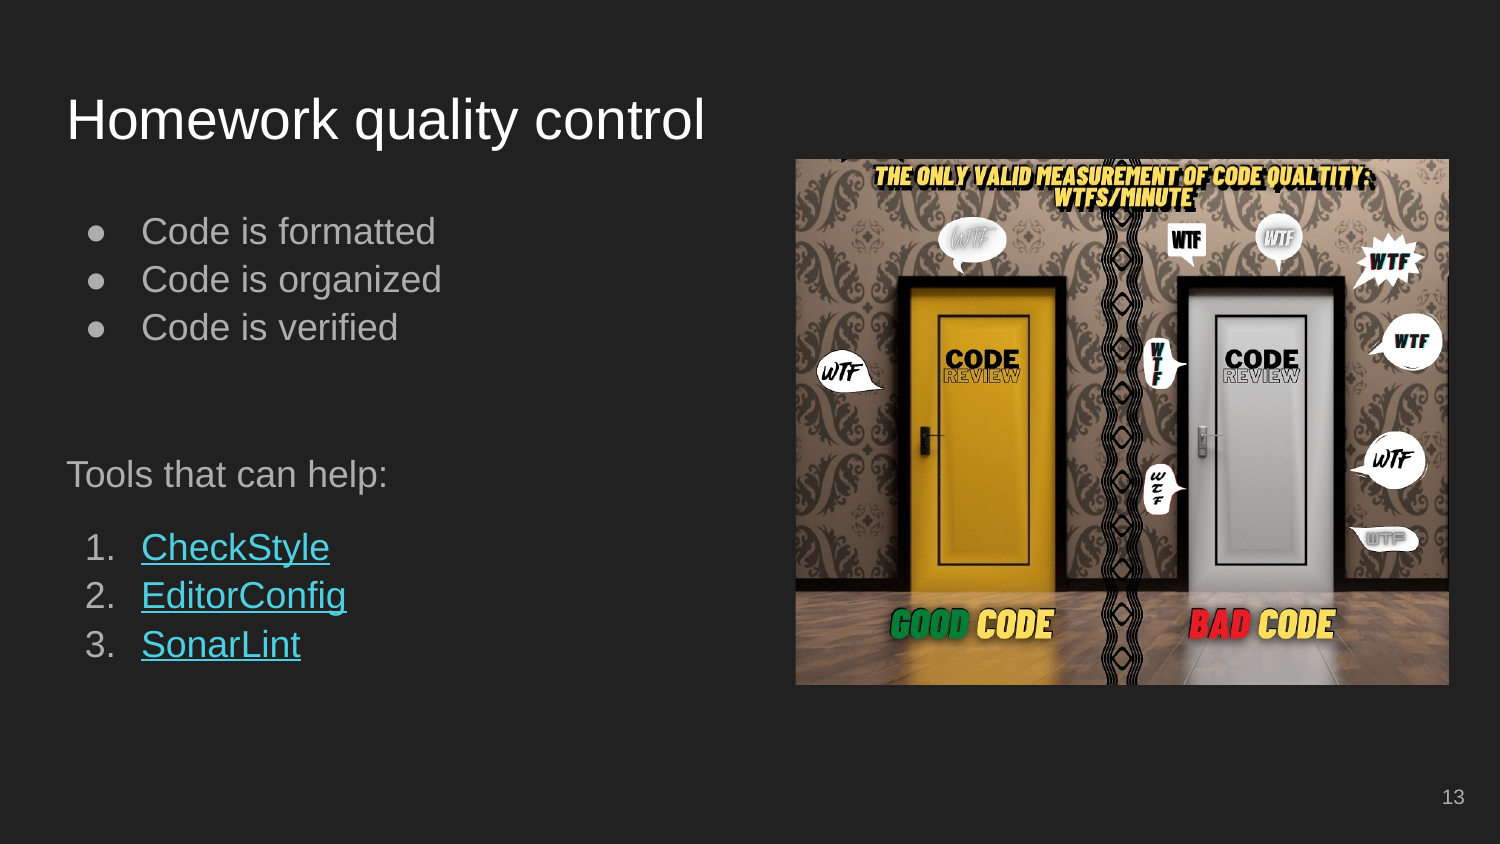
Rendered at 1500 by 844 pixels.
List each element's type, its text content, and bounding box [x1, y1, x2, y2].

slide_number ‹#› [1389, 764, 1480, 830]
list Code is formatted Code is organized Code is verified Tools that can help: CheckStyle EditorConfig SonarLint [51, 189, 750, 750]
picture [795, 158, 1450, 685]
title Homework quality control [51, 72, 1449, 167]
